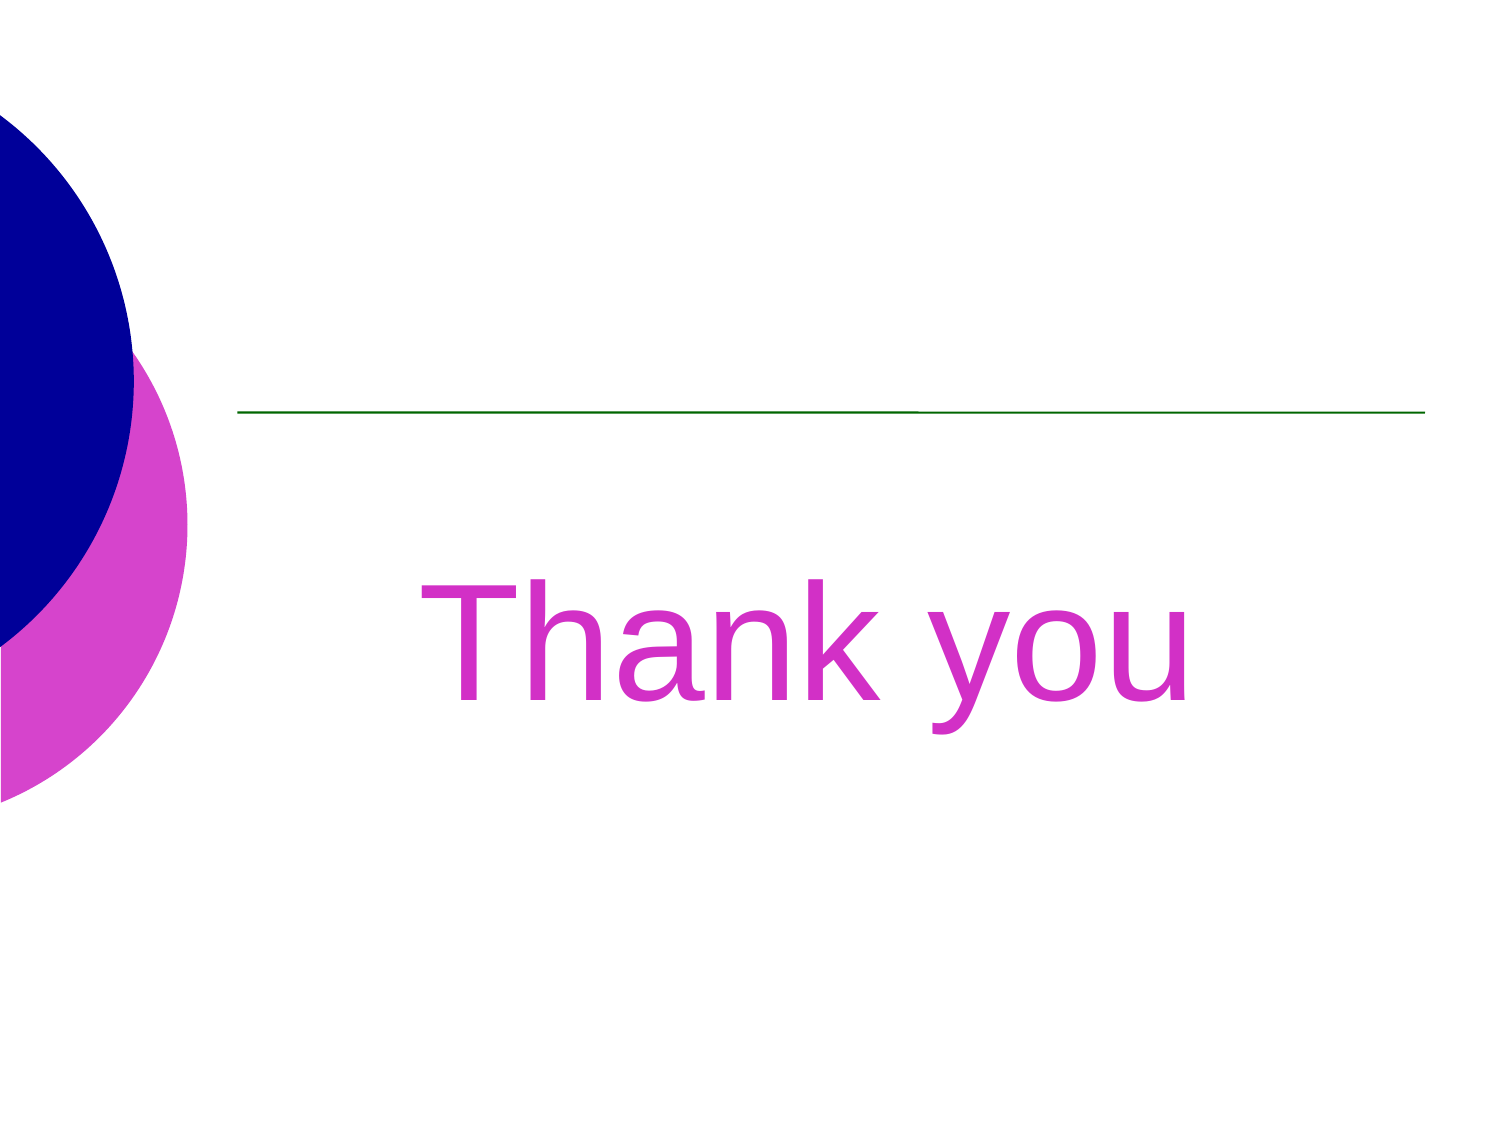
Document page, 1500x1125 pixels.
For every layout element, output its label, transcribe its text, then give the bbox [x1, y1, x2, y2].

title Thank you [199, 499, 1416, 742]
